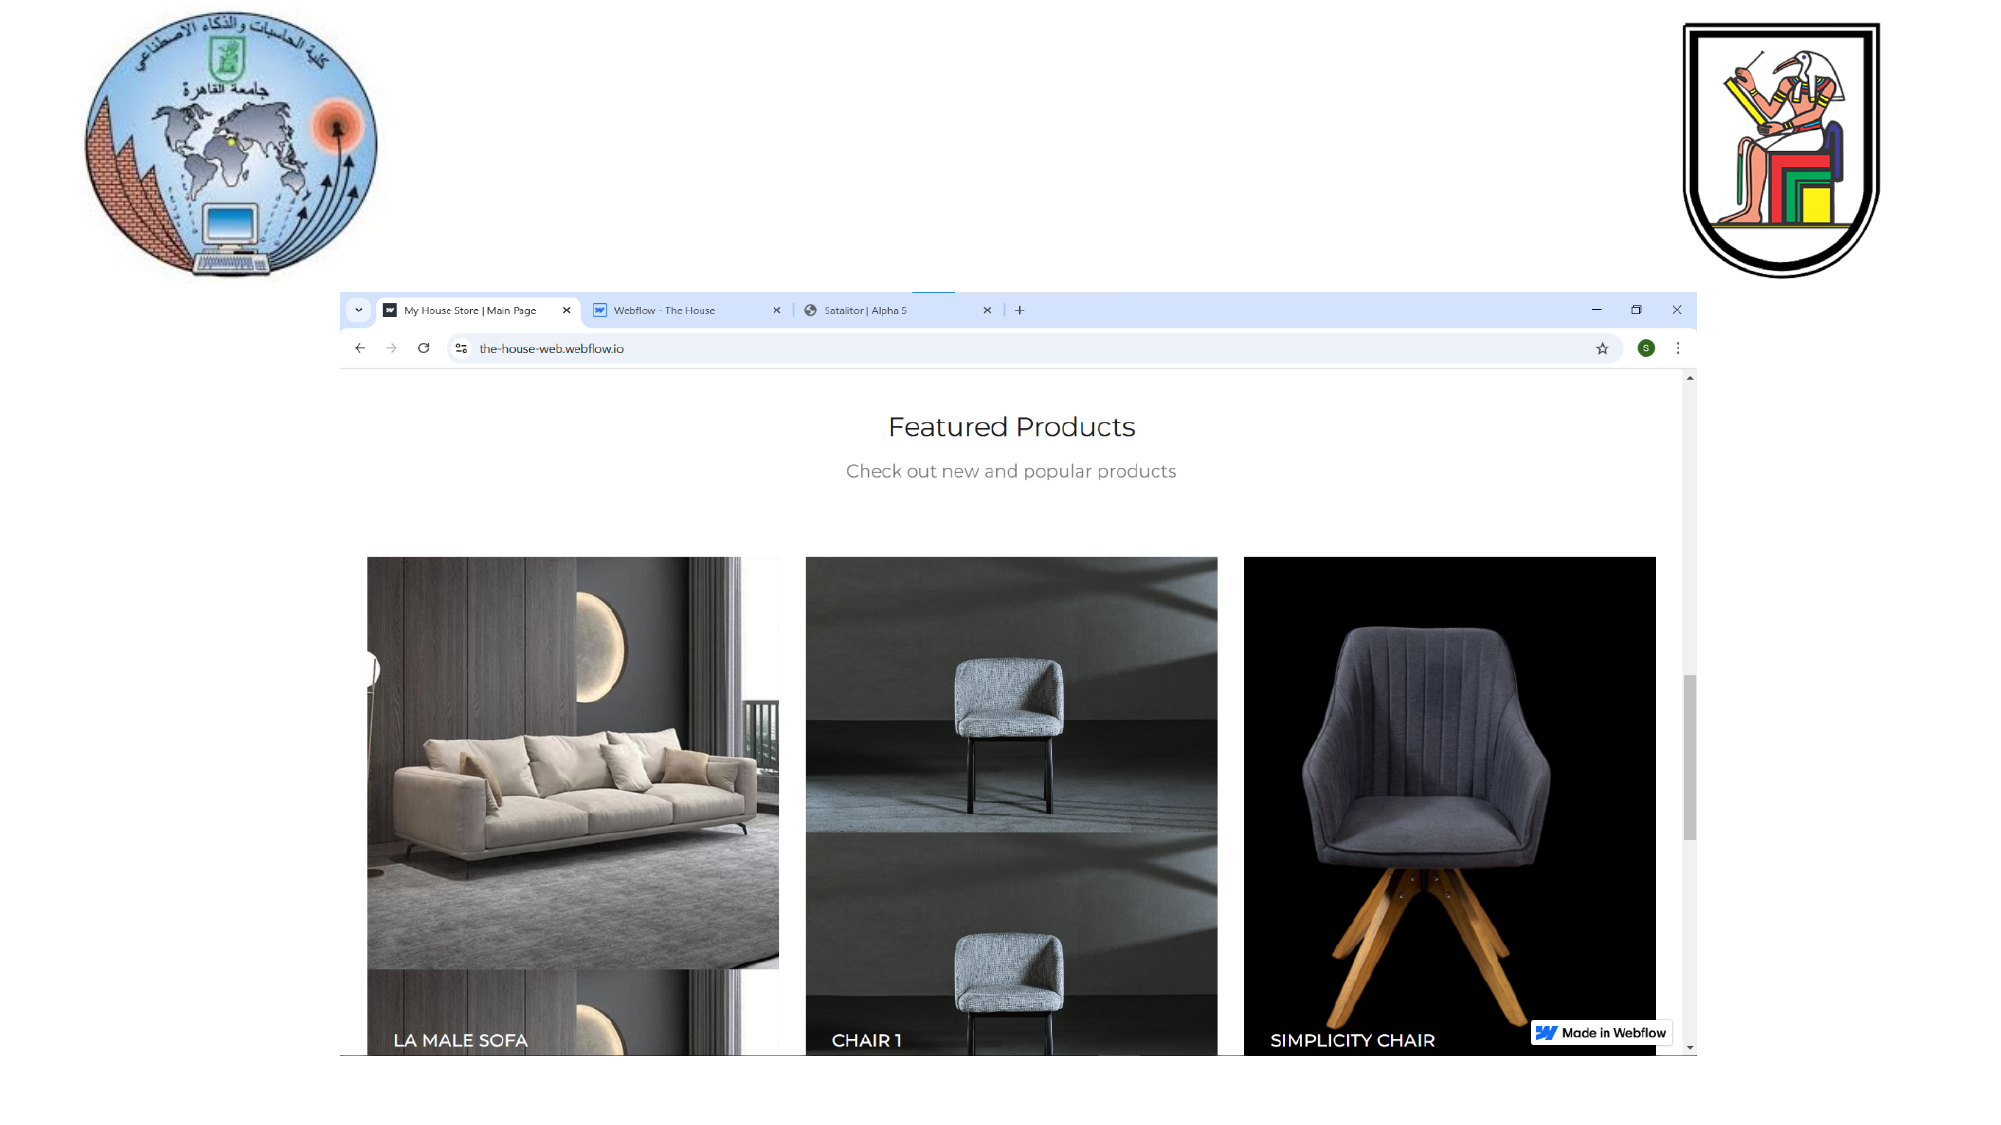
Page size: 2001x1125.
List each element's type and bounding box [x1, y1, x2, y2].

picture [79, 5, 388, 283]
picture [339, 0, 2000, 1056]
